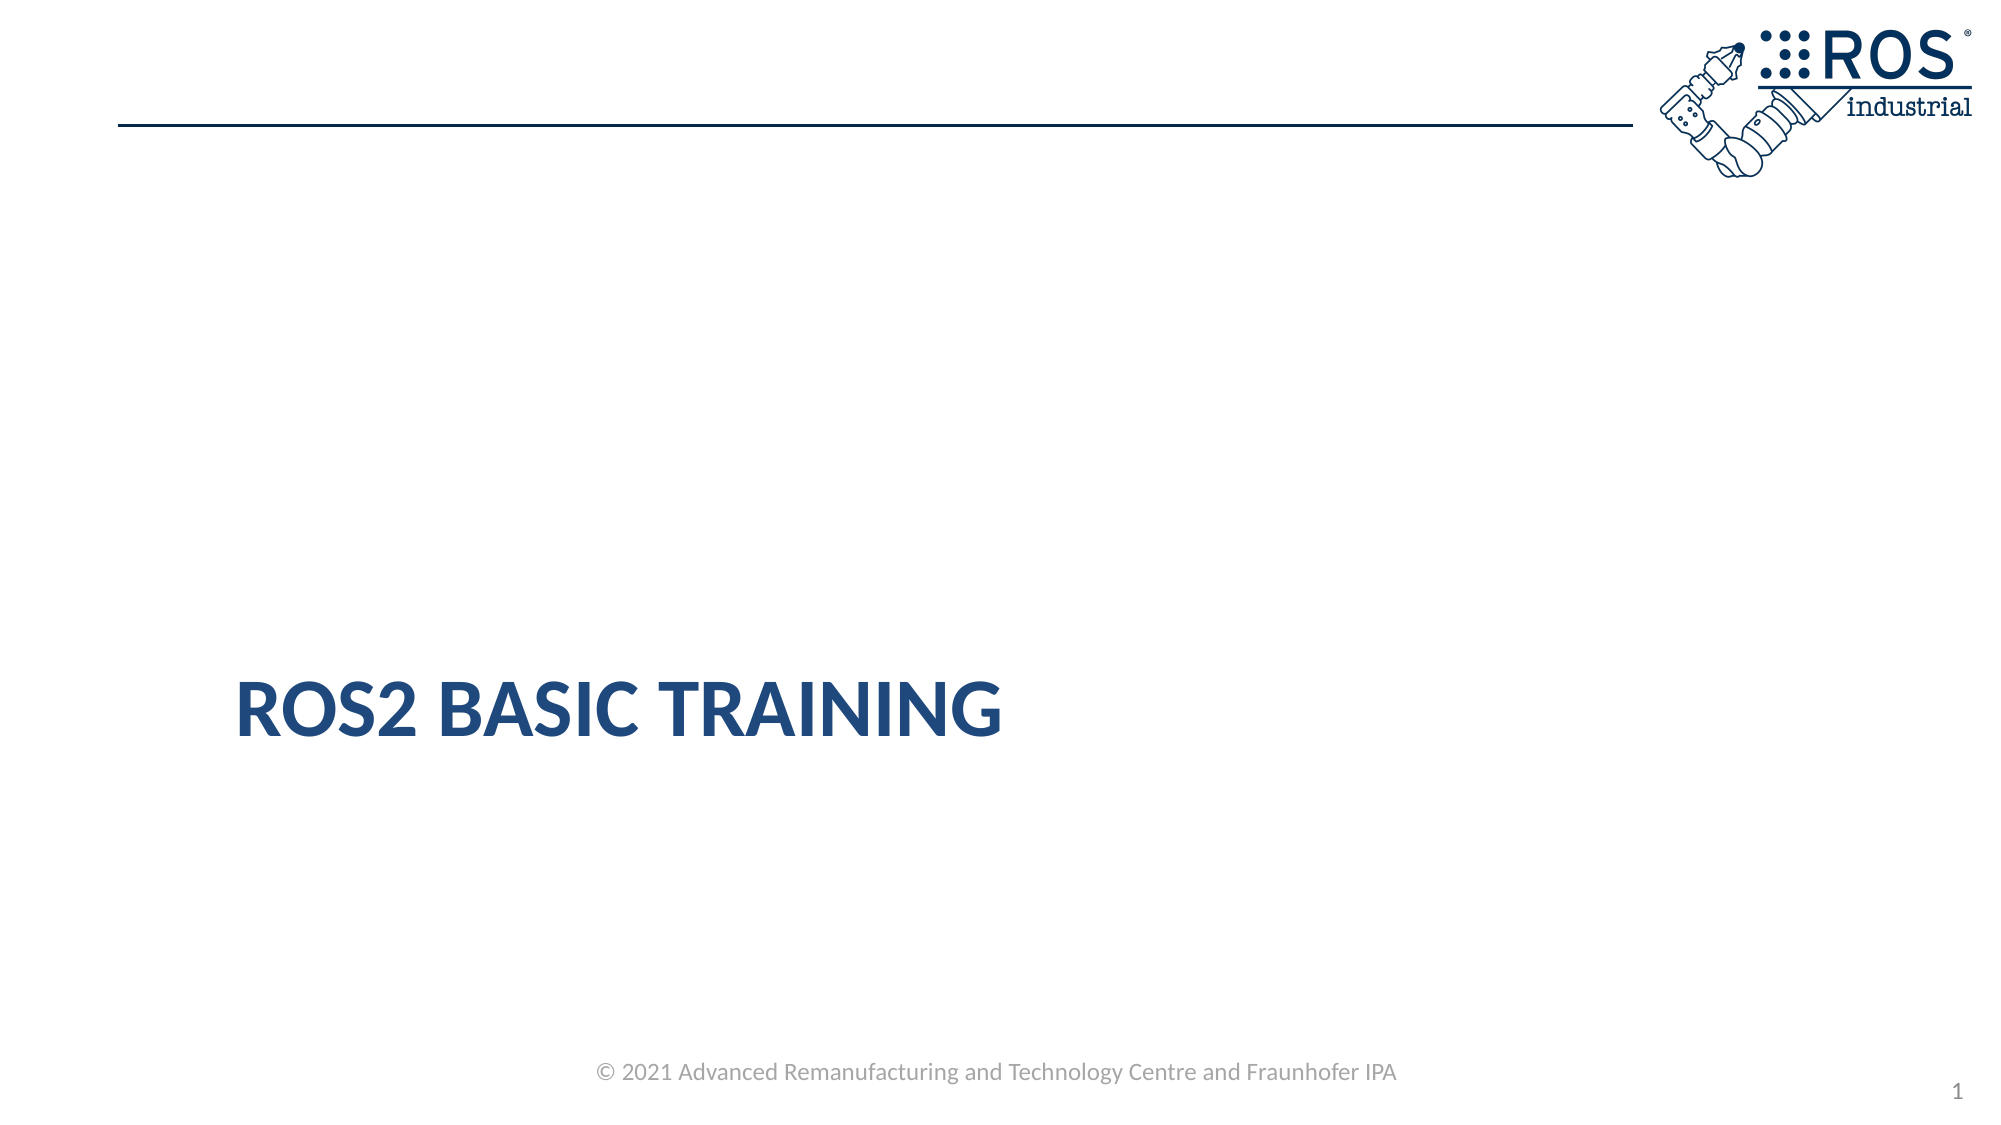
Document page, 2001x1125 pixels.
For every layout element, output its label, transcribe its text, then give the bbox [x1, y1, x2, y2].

title ROS2 Basic Training [220, 646, 1858, 870]
picture [1657, 0, 1977, 213]
slide_number 1 [1881, 1070, 1979, 1108]
